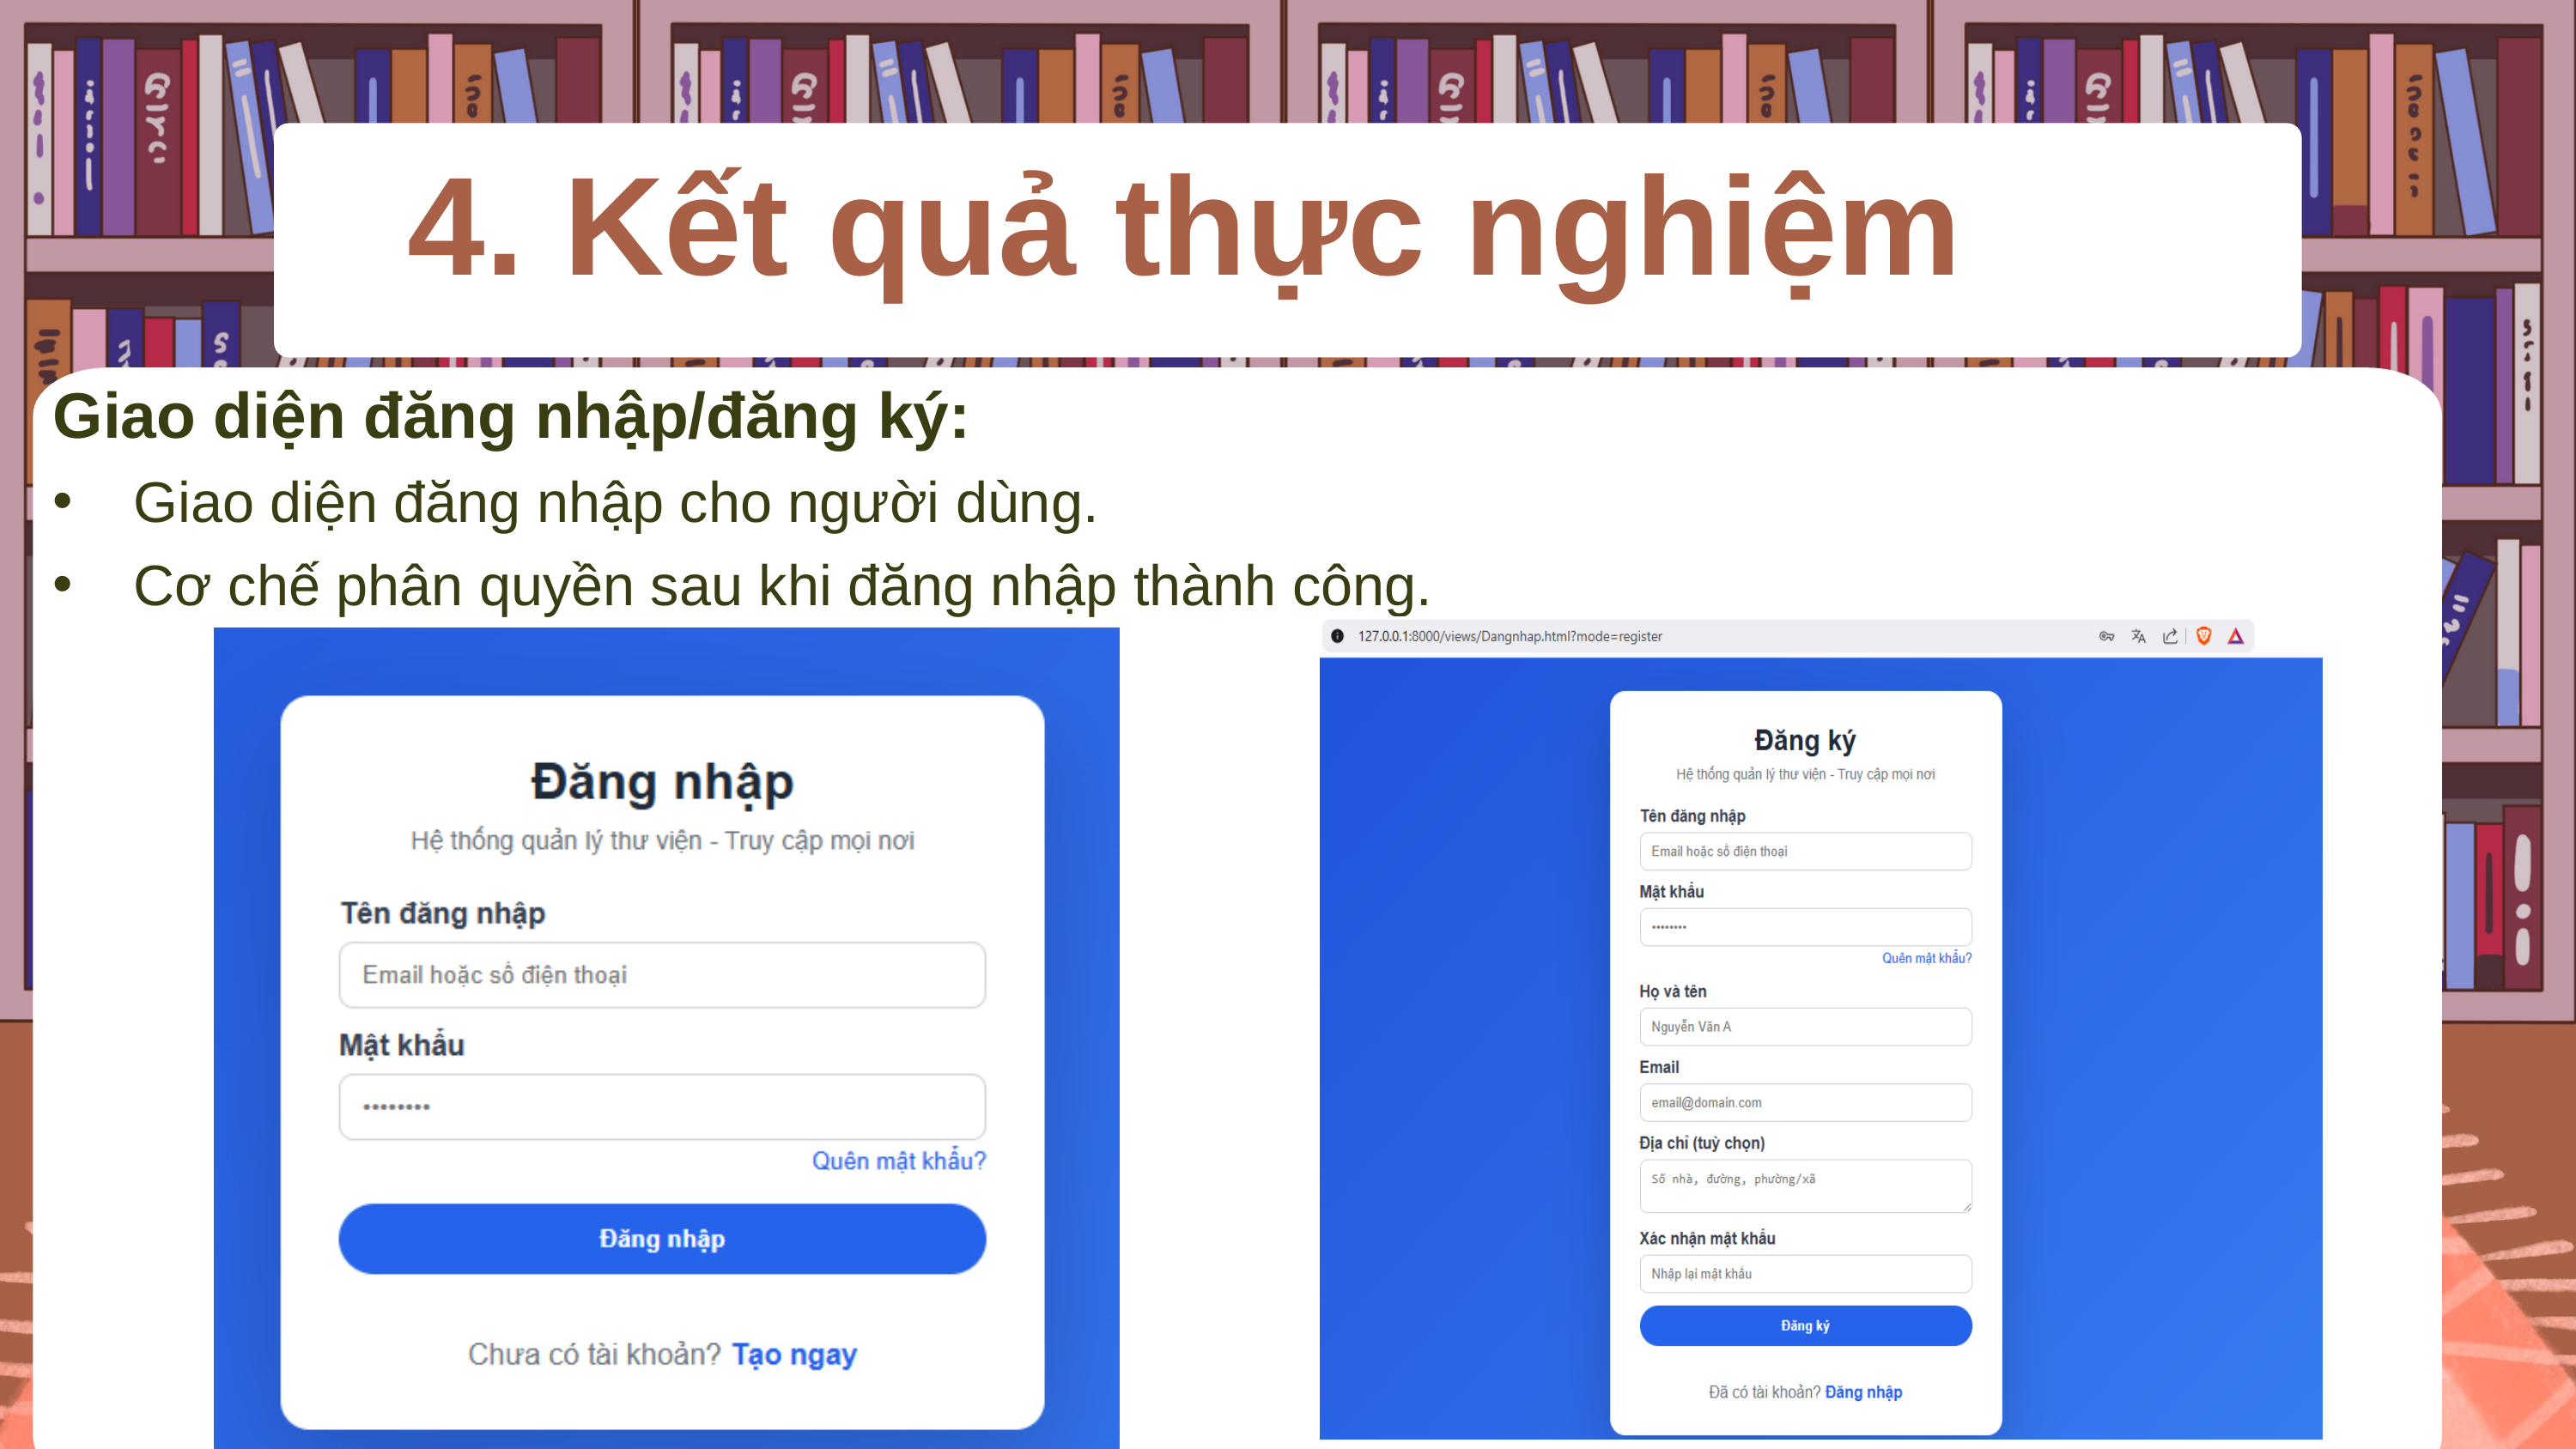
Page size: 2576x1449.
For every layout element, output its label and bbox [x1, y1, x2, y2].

picture [1320, 616, 2323, 1440]
text_box [0, 0, 2576, 1449]
text_box [33, 367, 2443, 1449]
picture [214, 627, 1120, 1449]
text_box [273, 123, 2302, 358]
